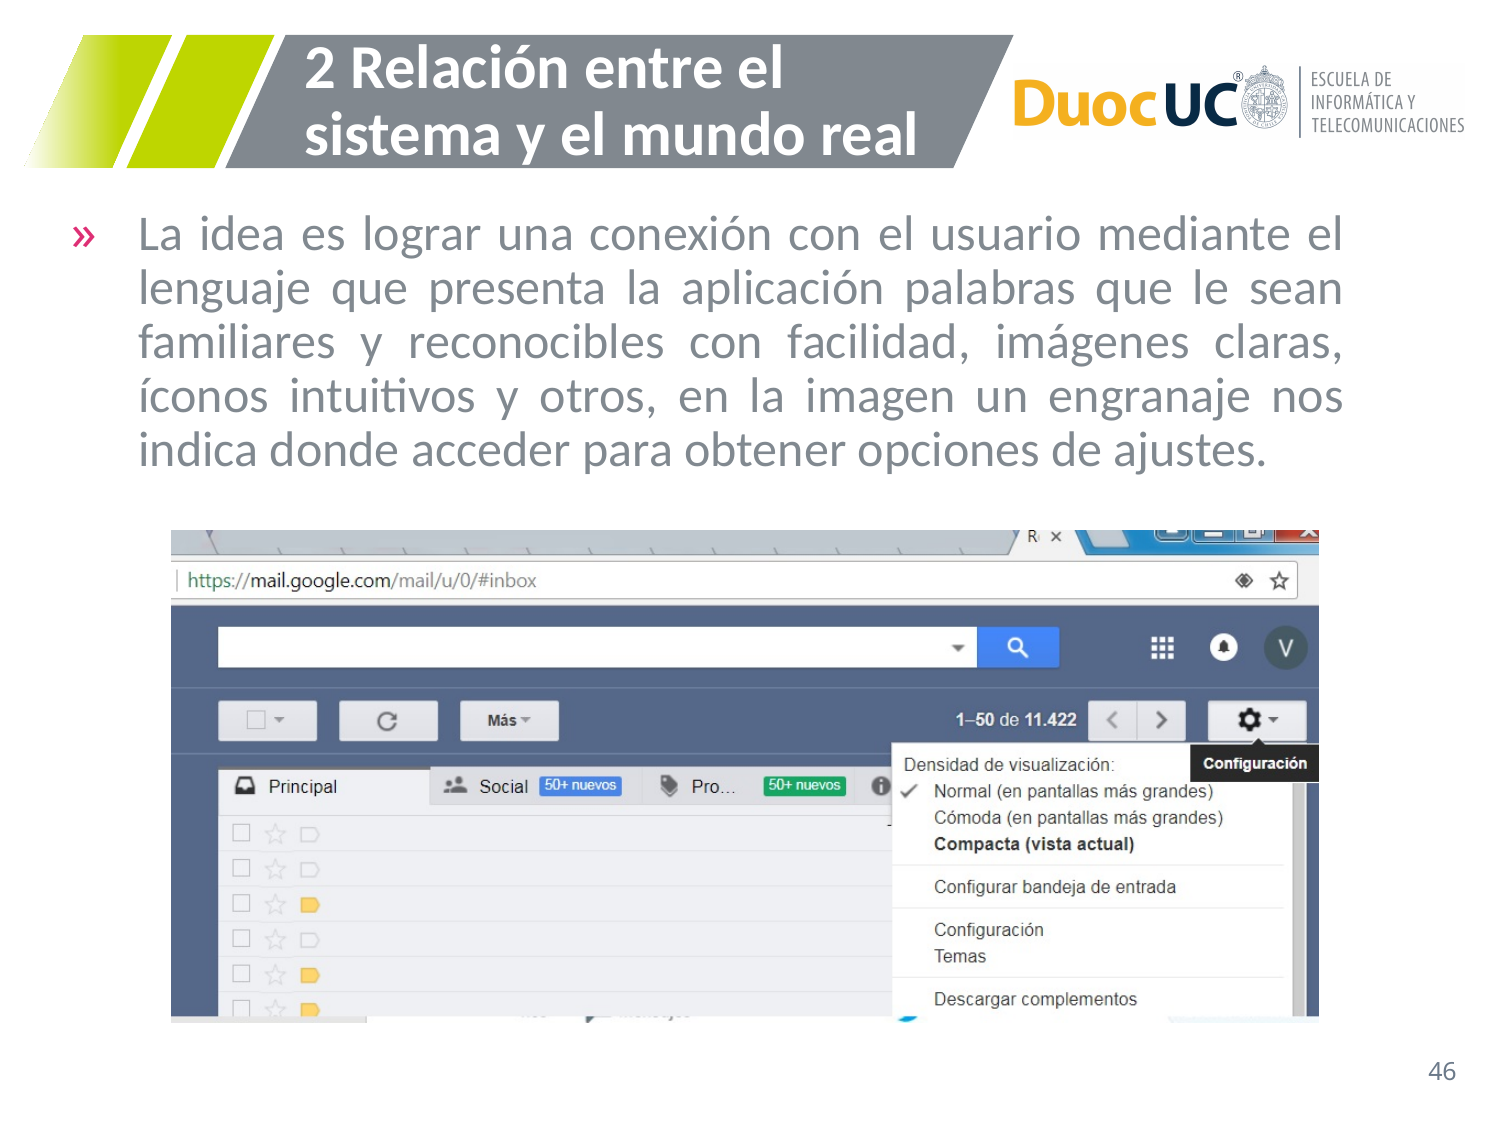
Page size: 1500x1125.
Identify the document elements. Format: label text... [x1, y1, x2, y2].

picture [1013, 63, 1465, 140]
title 2 Relación entre el sistema y el mundo real [289, 34, 993, 169]
picture [170, 530, 1320, 1023]
list La idea es lograr una conexión con el usuario mediante el lenguaje que presenta la aplicación palabras que le sean familiares y reconocibles con facilidad, imágenes claras, íconos intuitivos y otros, en la imagen un engranaje nos indica donde acceder para obtener opciones de ajustes. [48, 199, 1360, 1043]
